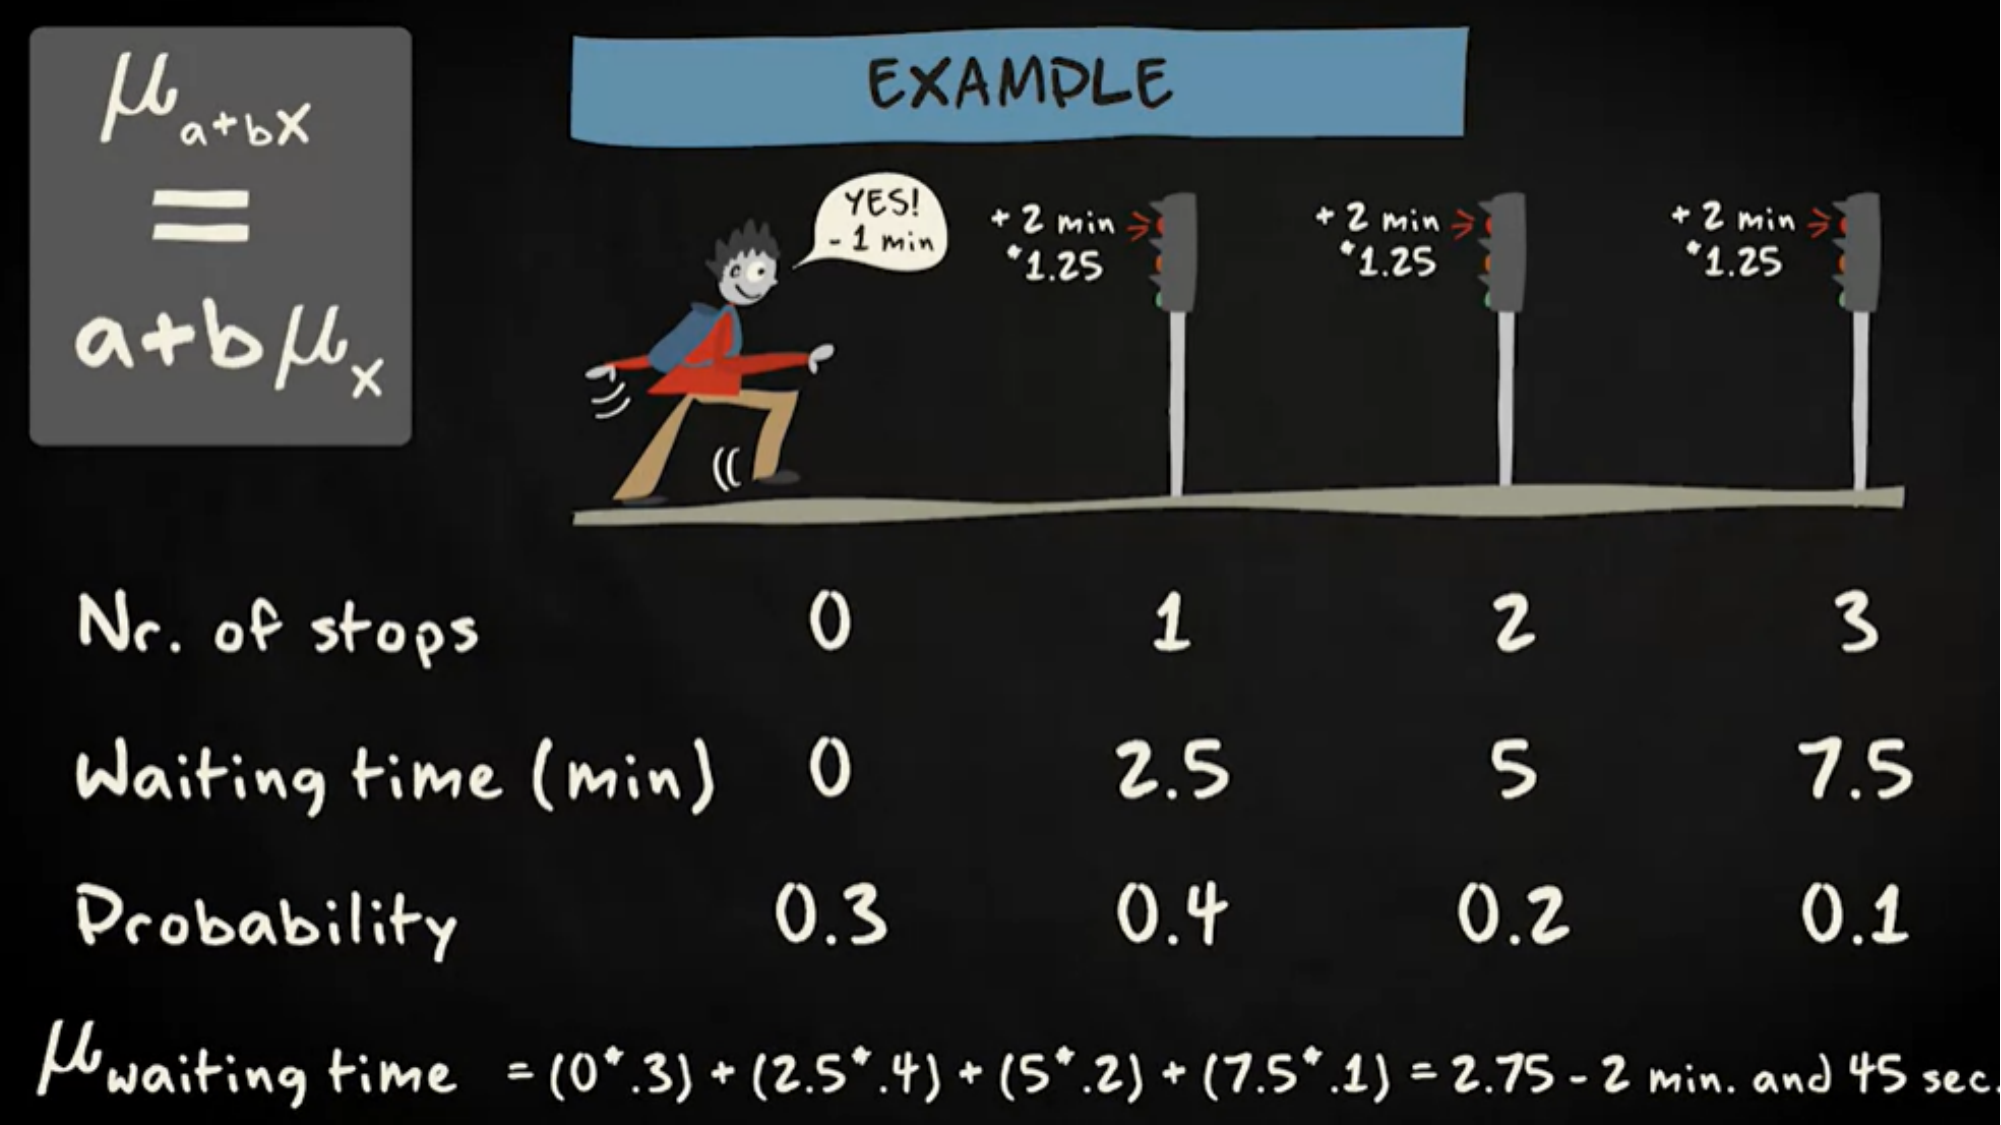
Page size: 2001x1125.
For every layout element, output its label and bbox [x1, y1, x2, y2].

list [0, 0, 2000, 1125]
